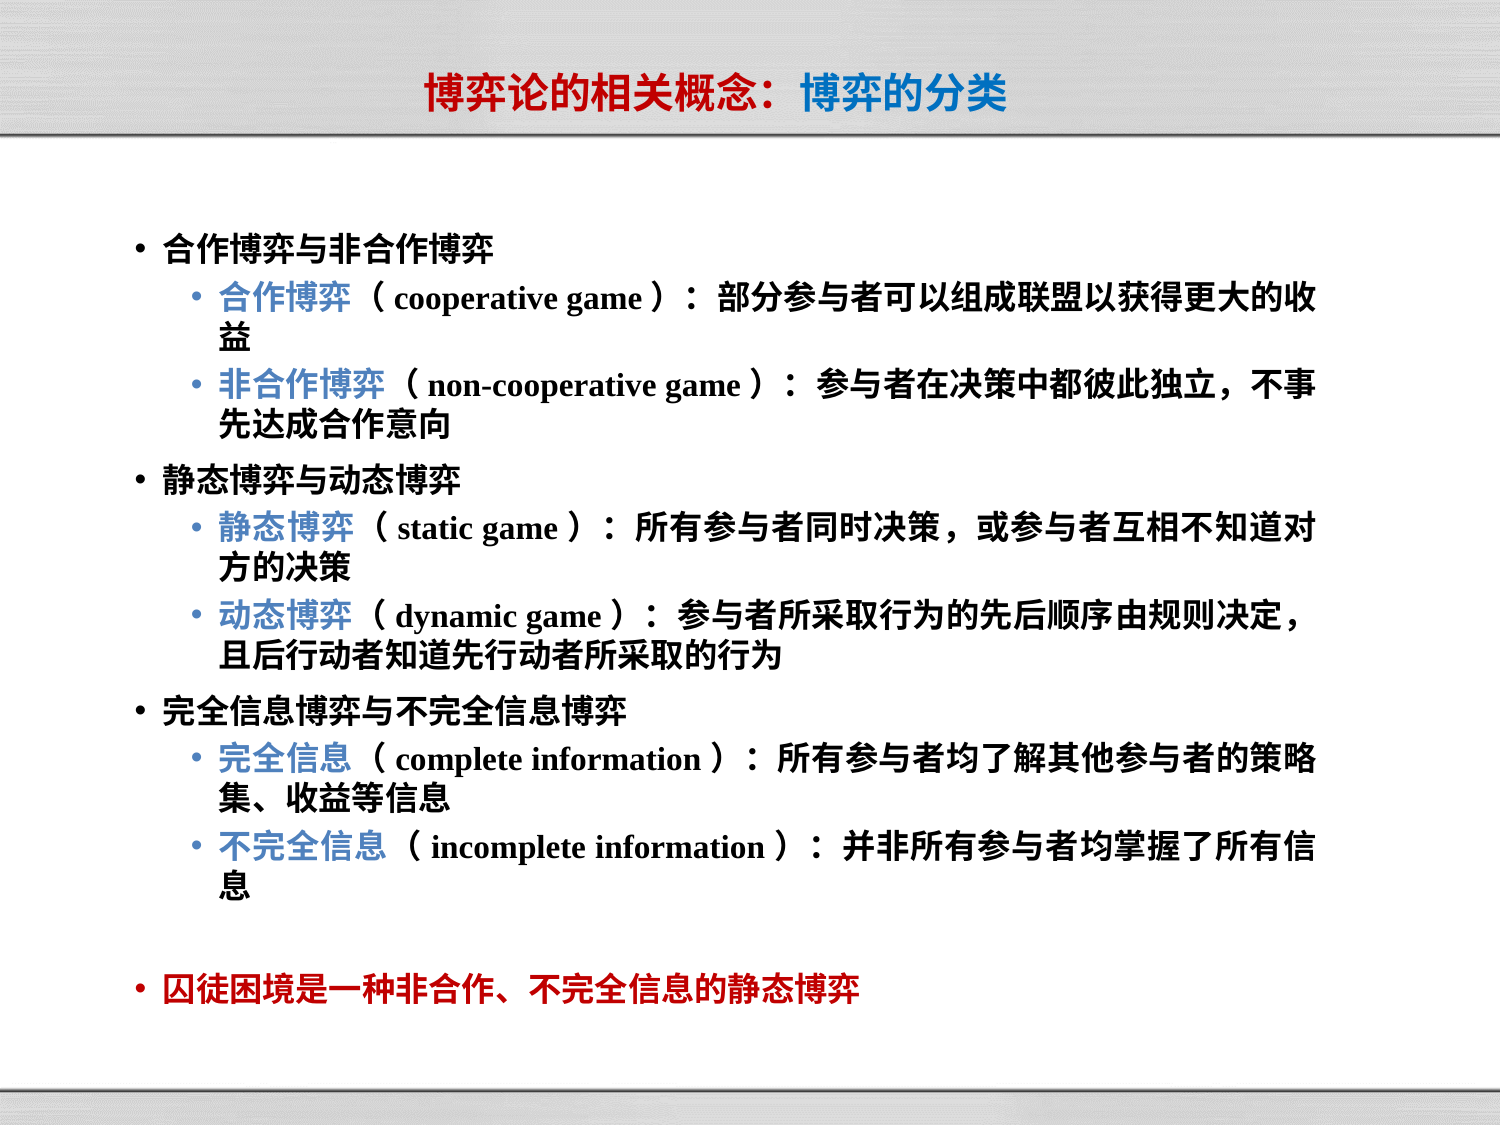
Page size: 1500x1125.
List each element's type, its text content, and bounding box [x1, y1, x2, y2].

title 博弈论的相关概念：博弈的分类 [100, 32, 1332, 141]
picture [0, 0, 1500, 1125]
text_box [769, 190, 1407, 905]
text_box 合作博弈与非合作博弈 合作博弈（cooperative game）：部分参与者可以组成联盟以获得更大的收益 非合作博弈（non-cooperative game）：参与者在决策中都彼此独立，不事先达成合作意向 静态博弈与动态博弈 静态博弈（static game）：所有参与者同时决策，或参与者互相不知道对方的决策 动态博弈（dynamic game）：参与者所采取行为的先后顺序由规则决定，且后行动者知道先行动者所采取的行为 完全信息博弈与不完全信息博弈 完全信息（complete information）：所有参与者均了解其他参与者的策略集、收益等信息 不完全信息（incomplete information）：并非所有参与者均掌握了所有信息 囚徒困境是一种非合作、不完全信息的静态博弈 [119, 220, 1332, 935]
